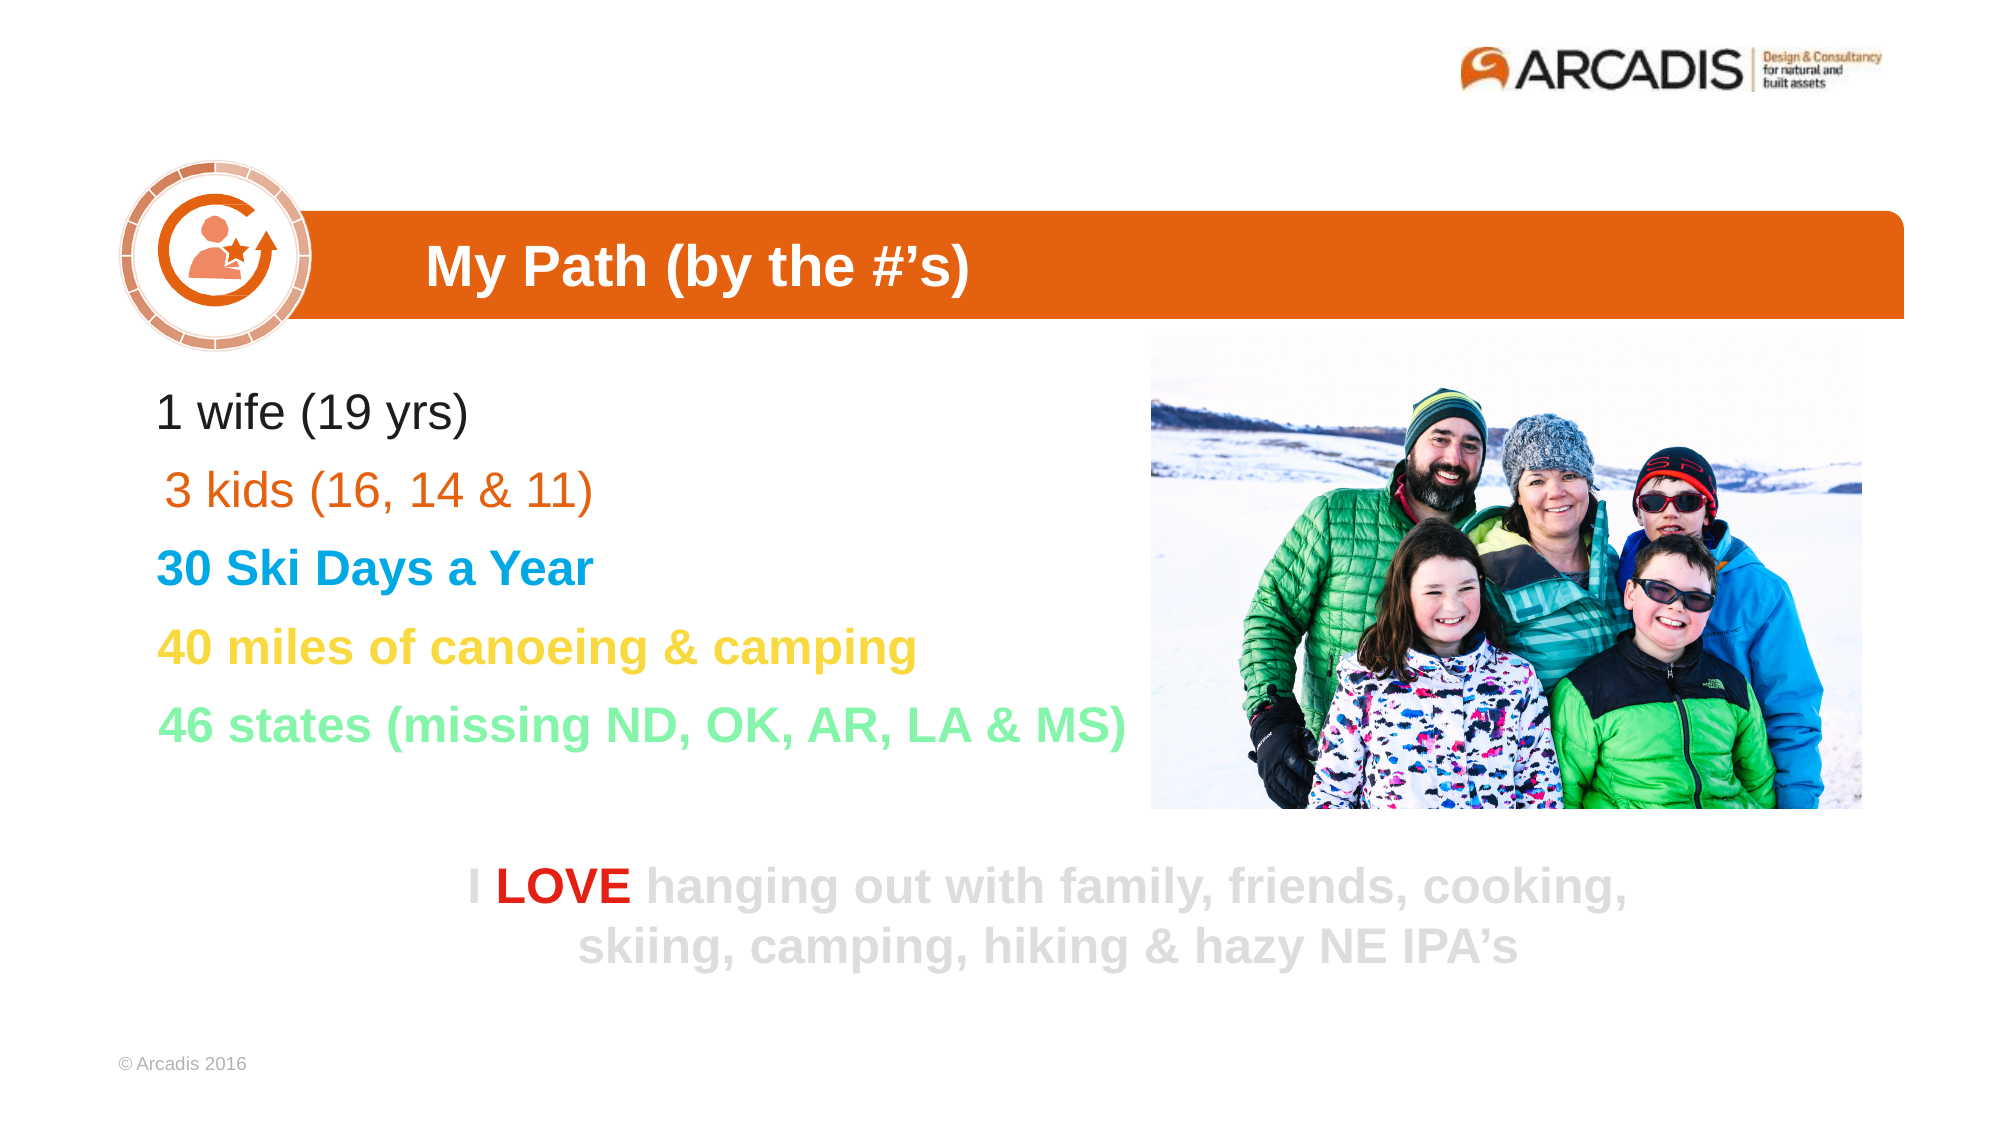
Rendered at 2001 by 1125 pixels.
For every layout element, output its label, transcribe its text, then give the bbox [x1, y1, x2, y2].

picture [1461, 47, 1882, 92]
text_box 1 wife (19 yrs) [140, 371, 485, 447]
text_box 30 Ski Days a Year [141, 528, 610, 604]
picture [113, 154, 317, 357]
text_box My Path (by the #’s) [411, 220, 1616, 306]
text_box [317, 210, 1905, 320]
text_box 40 miles of canoeing & camping [142, 606, 934, 682]
text_box I LOVE hanging out with family, friends, cooking, skiing, camping, hiking & hazy NE IPA’s [419, 846, 1678, 981]
text_box 3 kids (16, 14 & 11) [149, 450, 610, 526]
picture [1151, 335, 1862, 809]
text_box 46 states (missing ND, OK, AR, LA & MS) [143, 684, 1143, 760]
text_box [157, 193, 278, 307]
